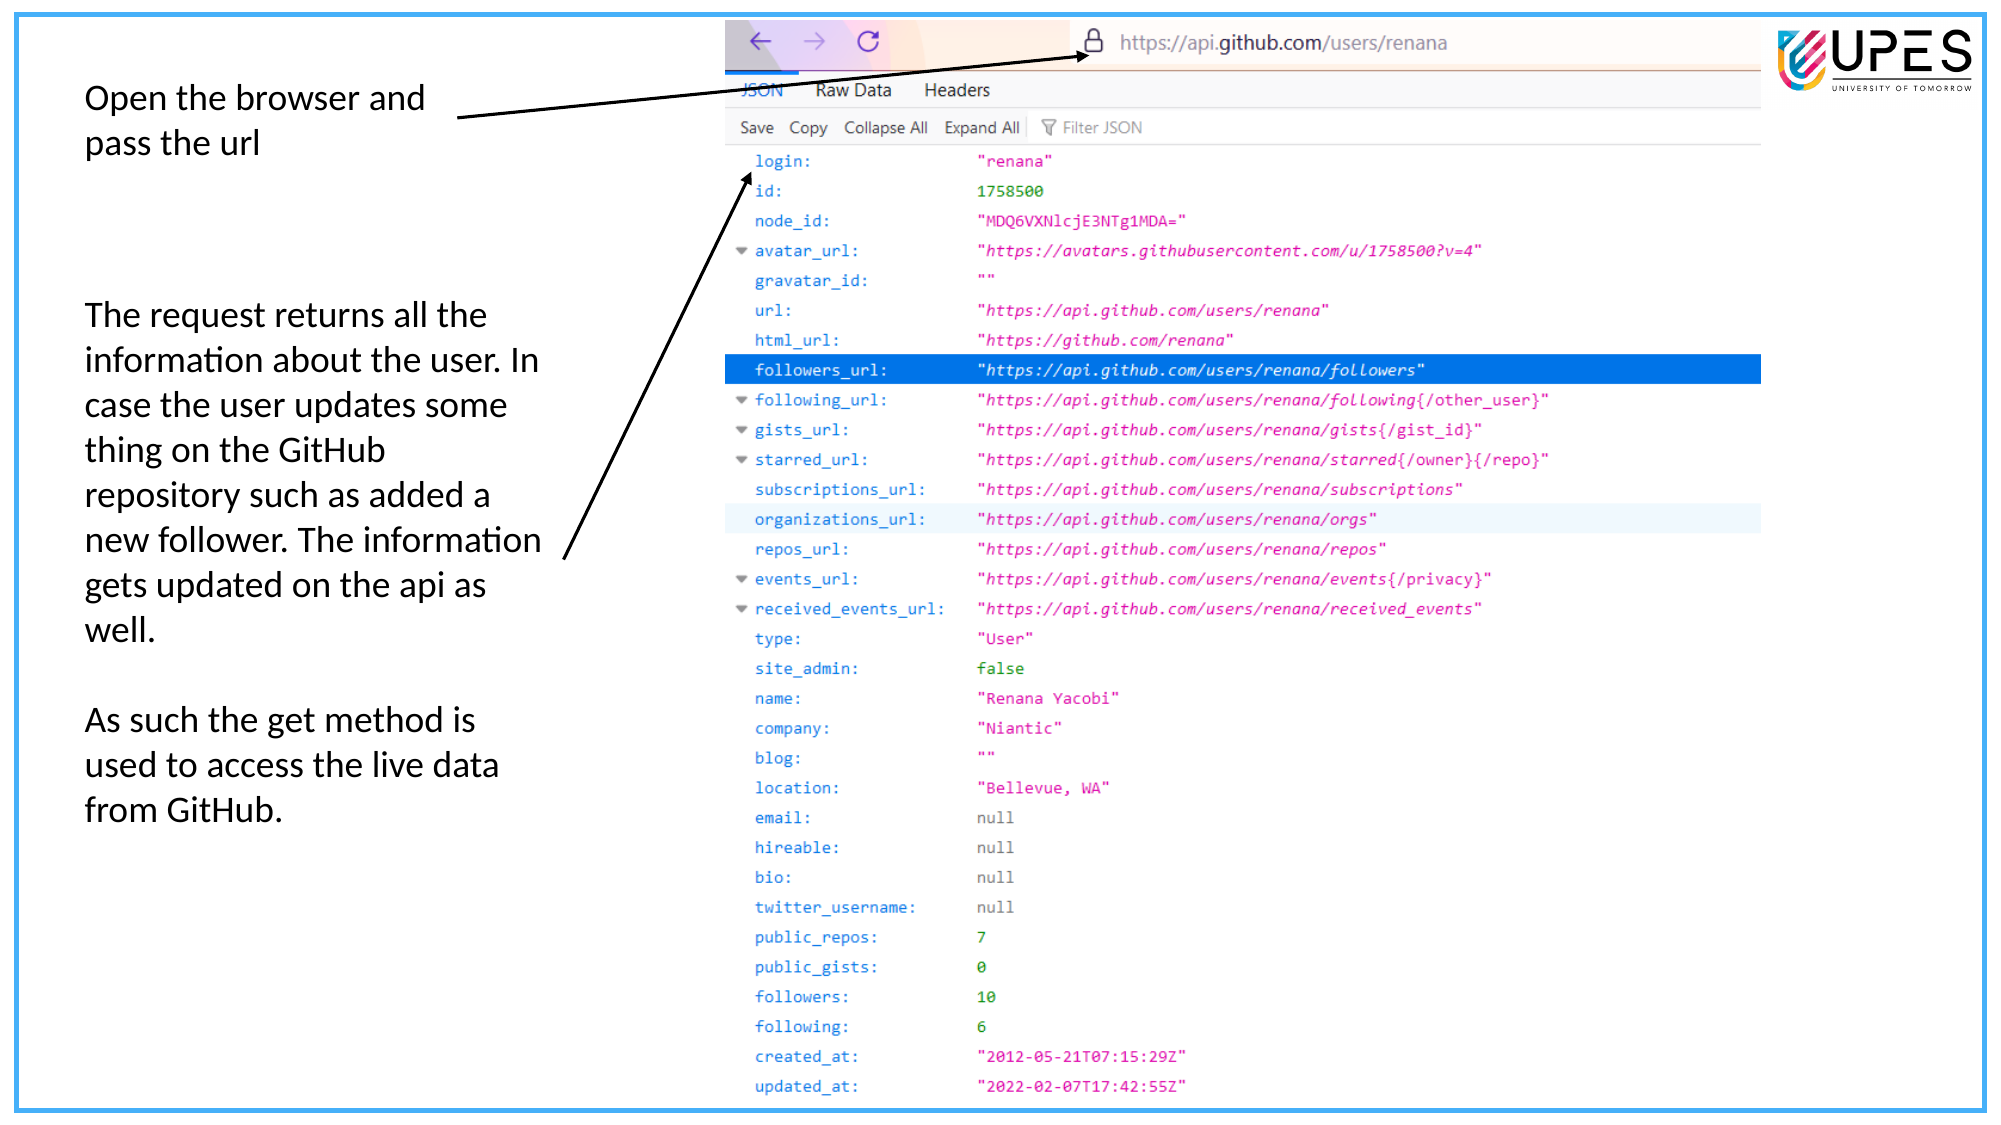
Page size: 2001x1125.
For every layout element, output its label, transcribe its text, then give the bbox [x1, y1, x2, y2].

picture [724, 20, 1978, 1105]
text_box The request returns all the information about the user. In case the user updates some thing on the GitHub repository such as added a new follower. The information gets updated on the api as well. As such the get method is used to access the live data from GitHub. [69, 282, 564, 837]
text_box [457, 55, 1090, 119]
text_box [563, 171, 752, 563]
text_box Open the browser and pass the url [69, 65, 458, 171]
